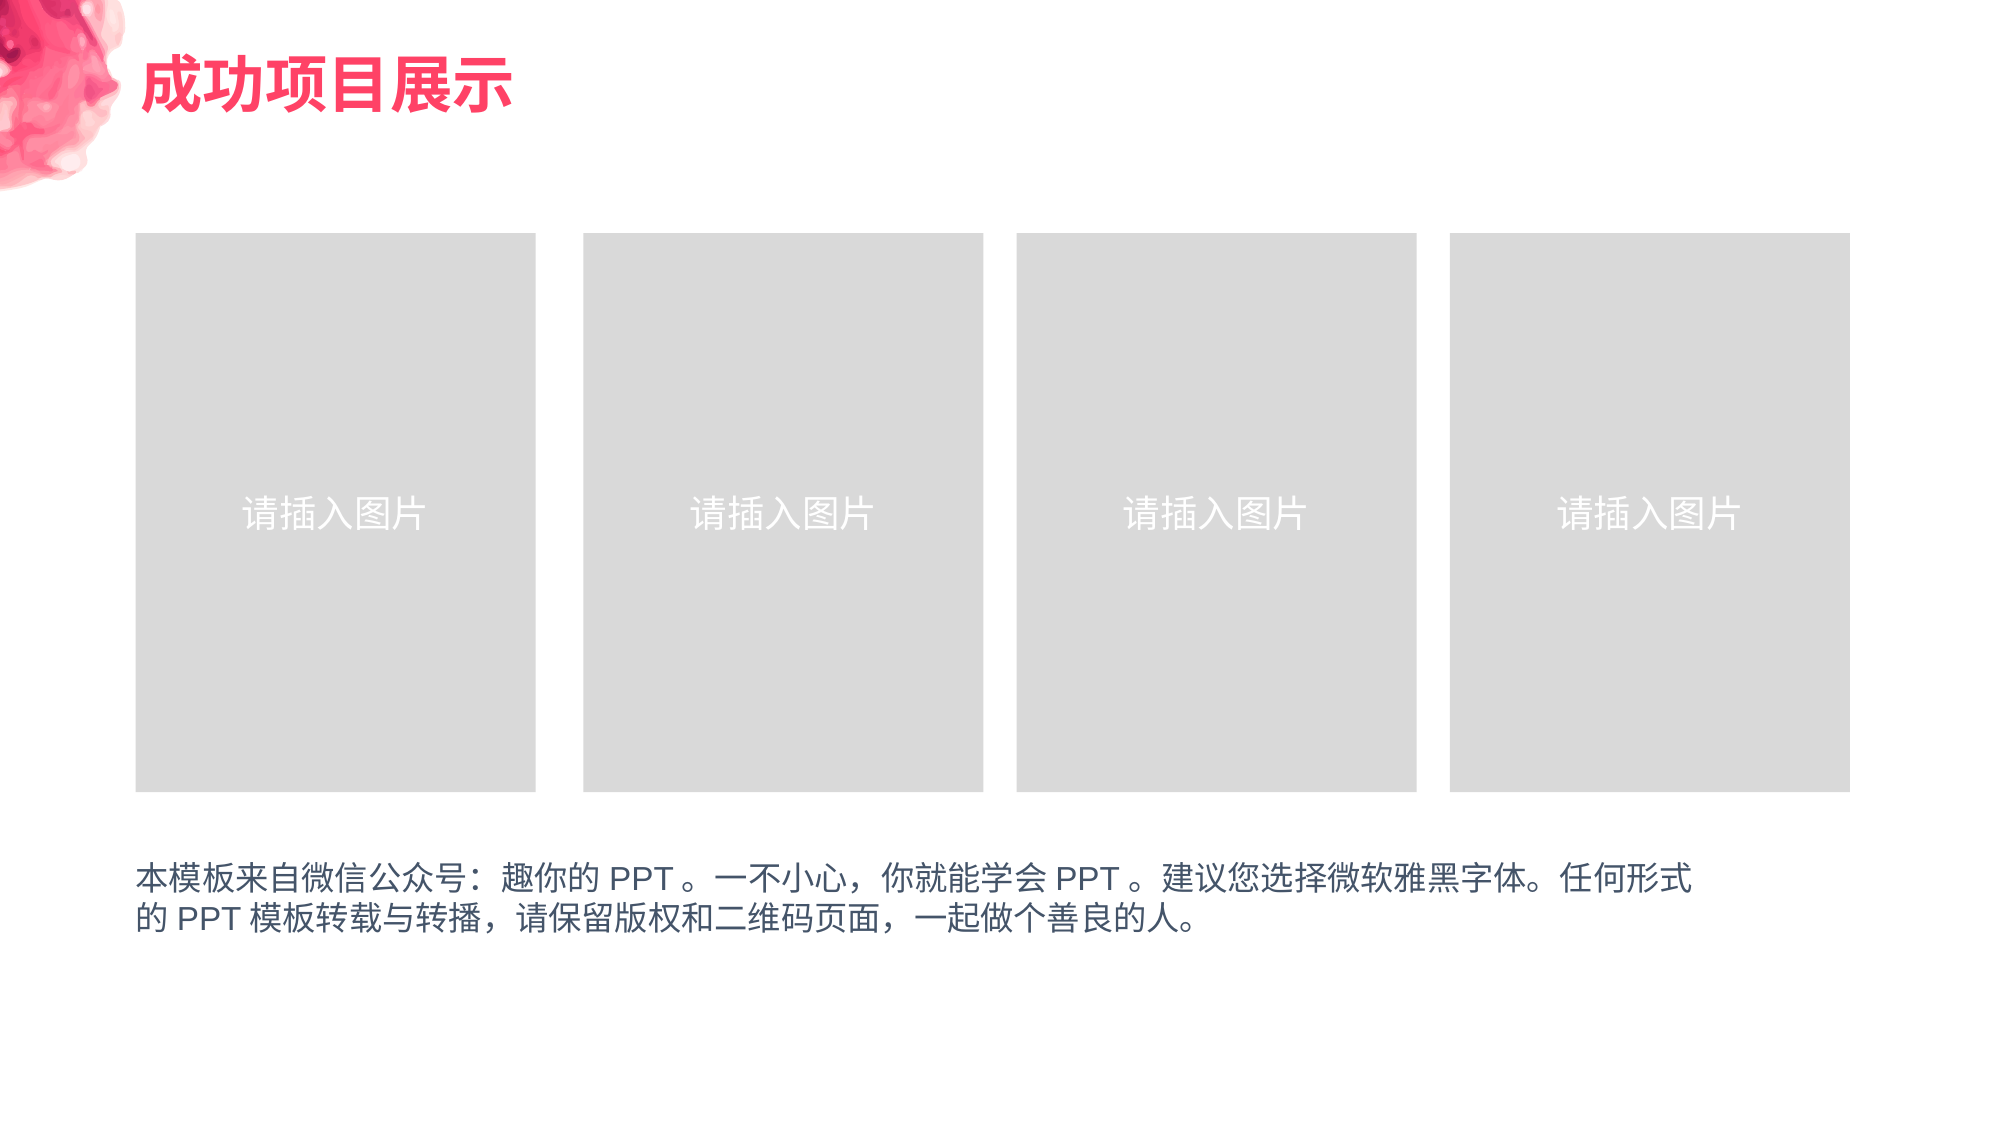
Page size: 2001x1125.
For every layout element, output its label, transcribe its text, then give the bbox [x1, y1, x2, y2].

text_box 请插入图片 [135, 232, 537, 793]
text_box 请插入图片 [1016, 232, 1418, 793]
text_box 成功项目展示 [125, 37, 531, 128]
text_box 请插入图片 [582, 232, 984, 793]
text_box 本模板来自微信公众号：趣你的PPT。一不小心，你就能学会PPT。建议您选择微软雅黑字体。任何形式的PPT模板转载与转播，请保留版权和二维码页面，一起做个善良的人。 [135, 856, 1699, 937]
text_box 请插入图片 [1449, 232, 1851, 793]
